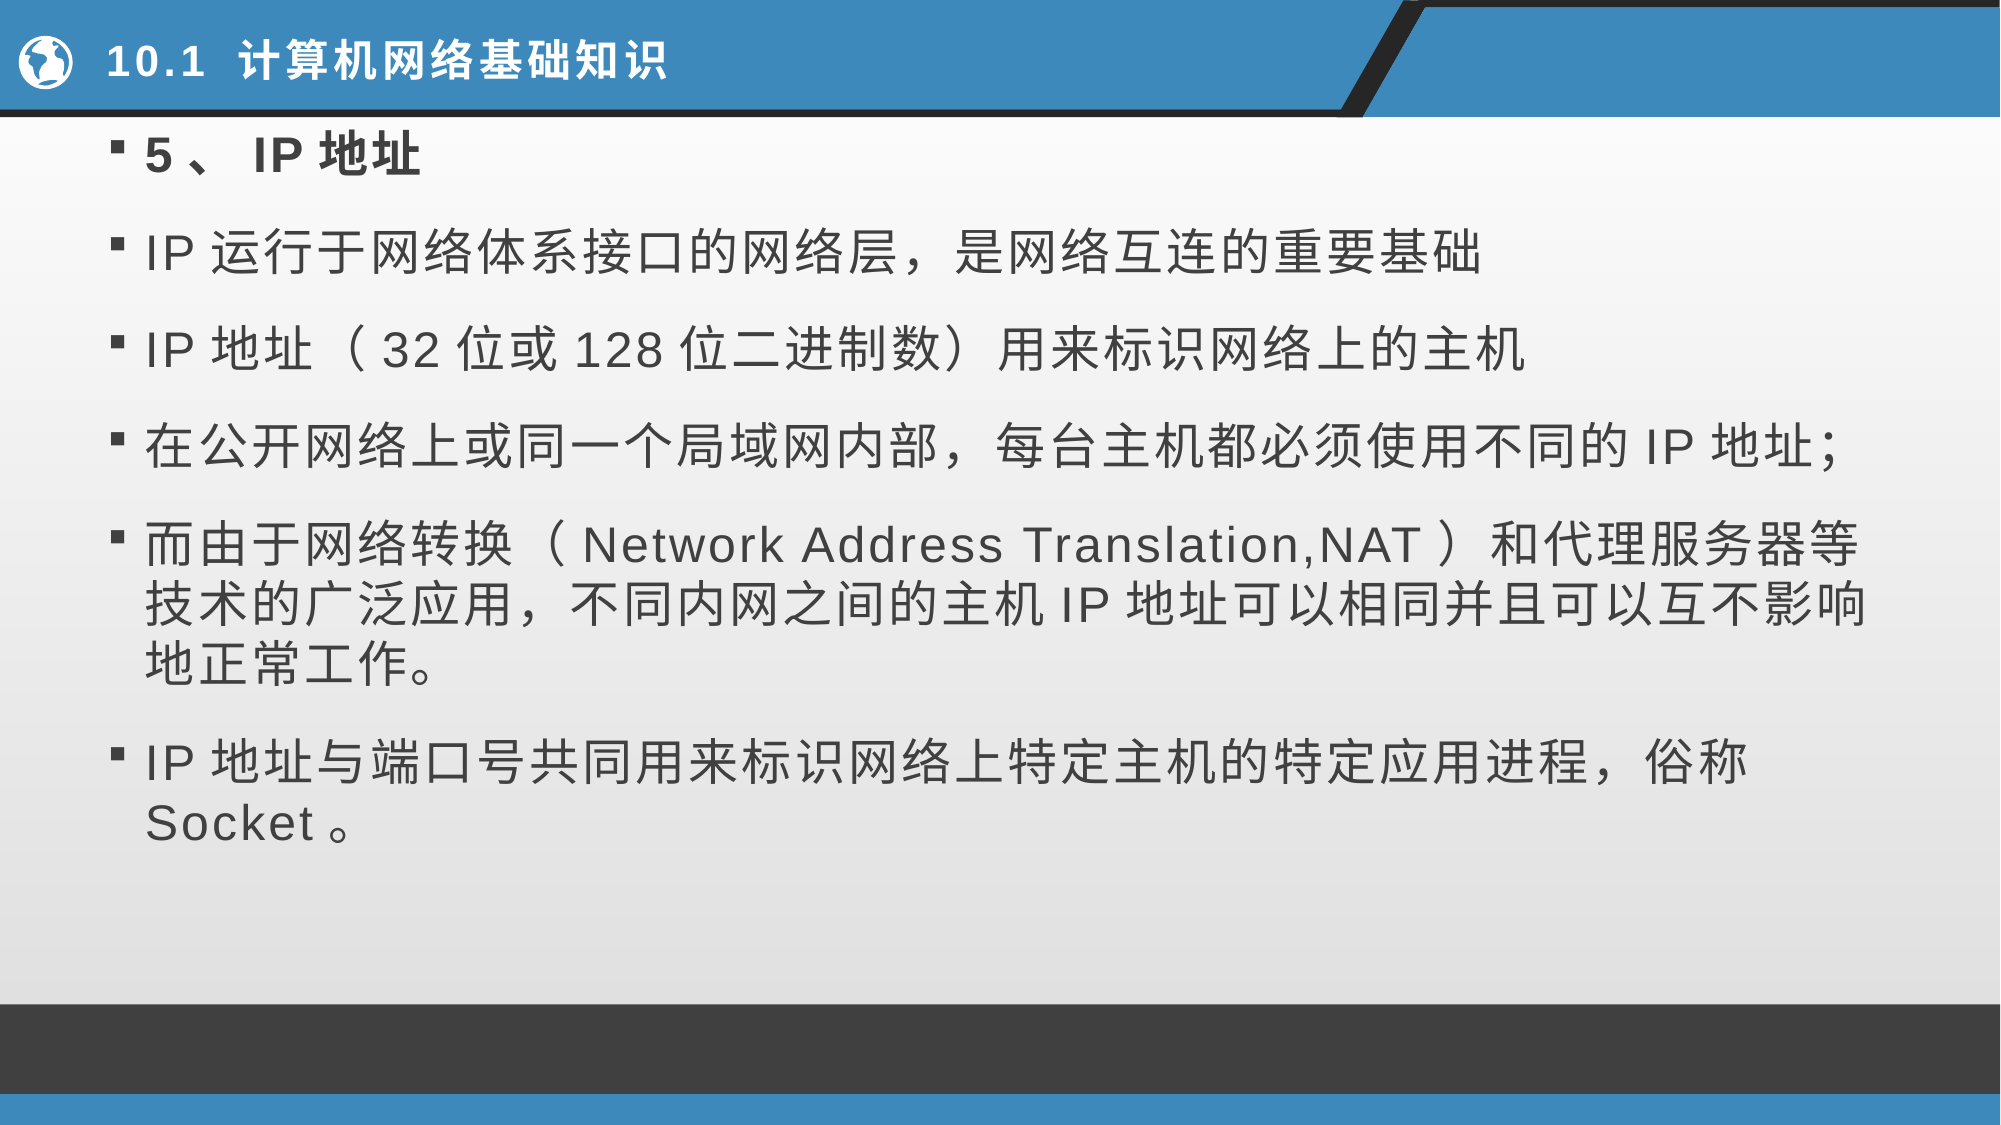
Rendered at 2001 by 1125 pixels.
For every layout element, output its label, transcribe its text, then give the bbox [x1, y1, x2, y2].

list 5、IP地址 IP运行于网络体系接口的网络层，是网络互连的重要基础 IP地址（32位或128位二进制数）用来标识网络上的主机 在公开网络上或同一个局域网内部，每台主机都必须使用不同的IP地址； 而由于网络转换（Network Address Translation,NAT）和代理服务器等技术的广泛应用，不同内网之间的主机IP地址可以相同并且可以互不影响地正常工作。 IP地址与端口号共同用来标识网络上特定主机的特定应用进程，俗称Socket。 [90, 122, 1893, 1035]
title 10.1 计算机网络基础知识 [90, 0, 977, 122]
